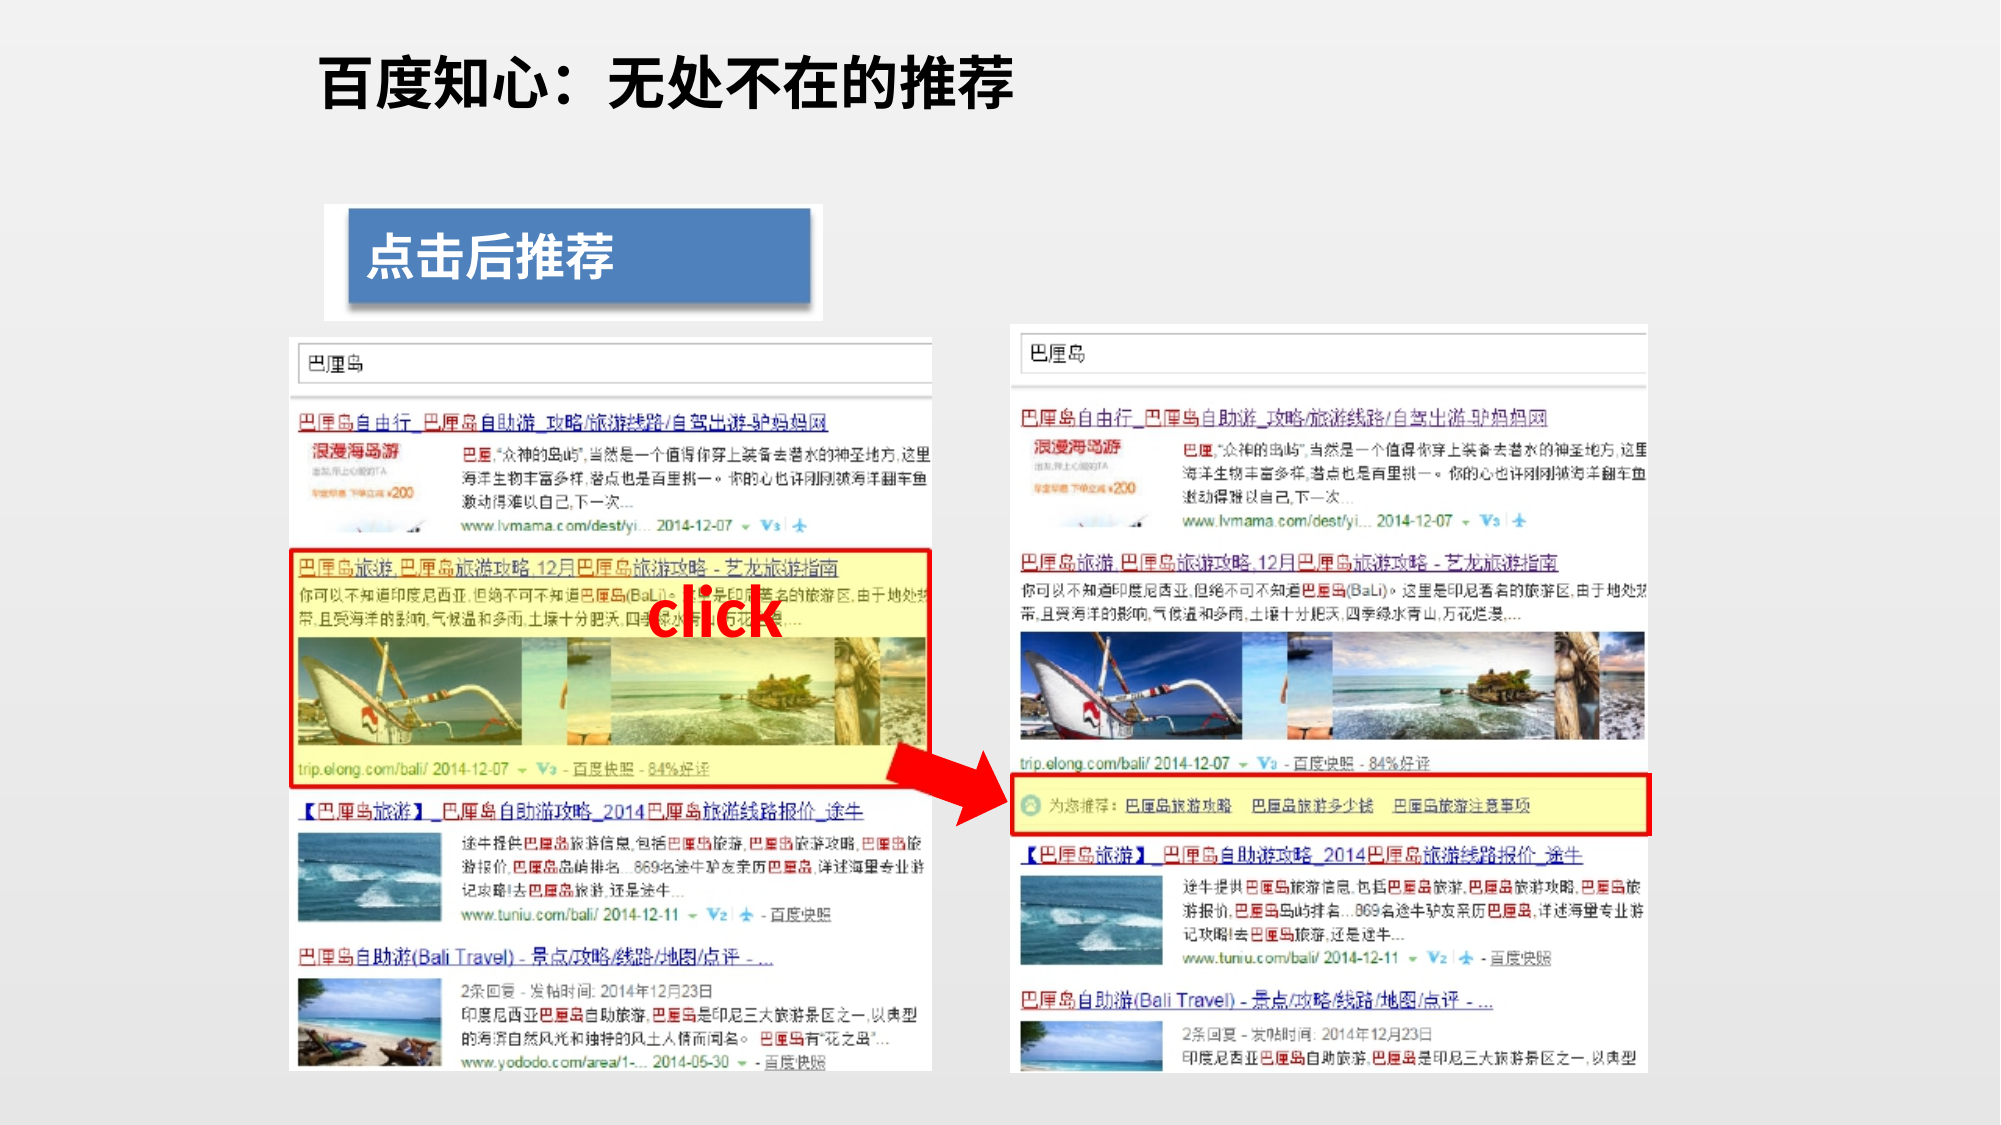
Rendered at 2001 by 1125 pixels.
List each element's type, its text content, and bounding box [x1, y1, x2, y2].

picture [324, 204, 823, 321]
picture [289, 337, 932, 1071]
picture [1010, 324, 1648, 1073]
text_box [932, 752, 1007, 825]
text_box 百度知心：无处不在的推荐 [316, 41, 1017, 125]
